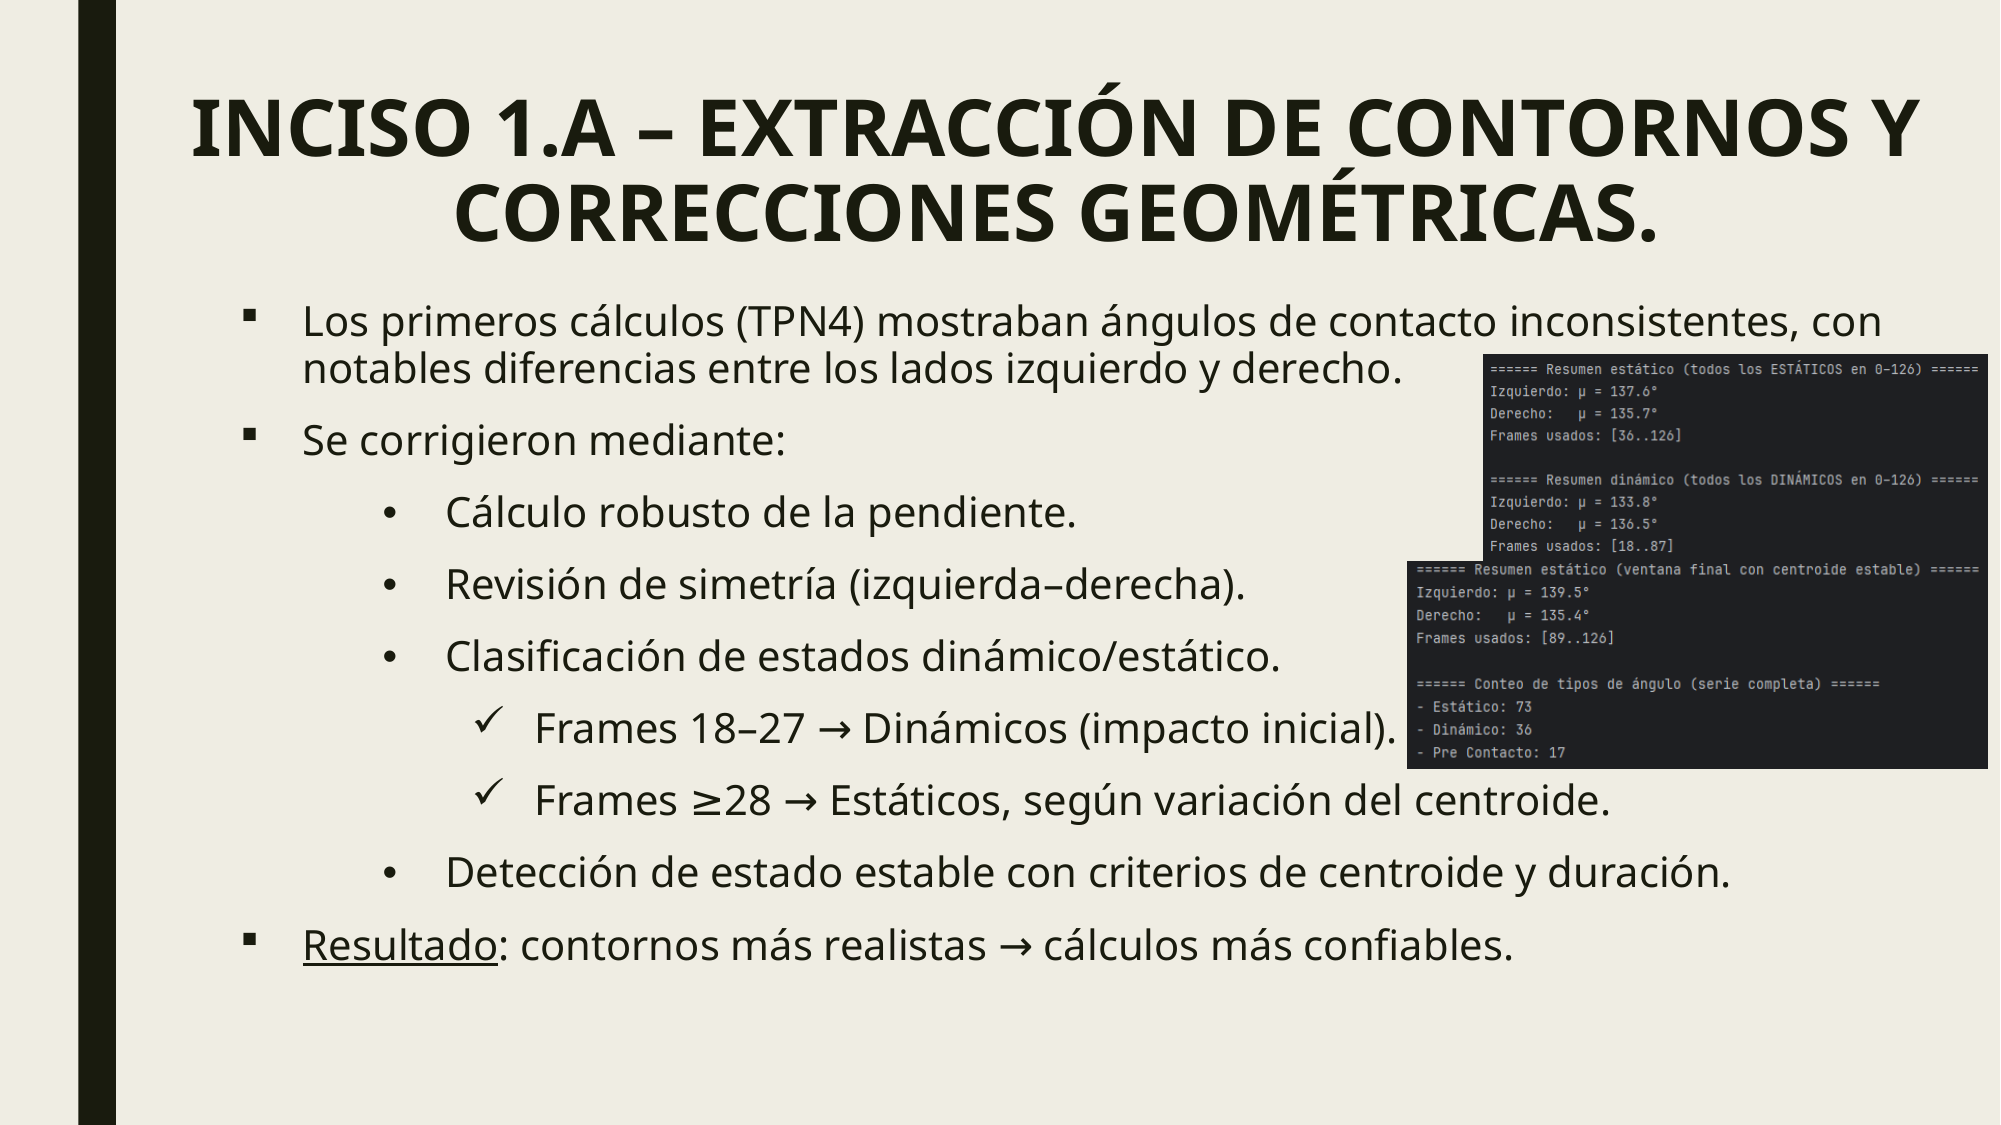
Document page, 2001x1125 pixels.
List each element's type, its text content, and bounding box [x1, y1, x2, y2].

title INCISO 1.A – EXTRACCIÓN DE CONTORNOS Y CORRECCIONES GEOMÉTRICAS. [113, 81, 2000, 269]
list Los primeros cálculos (TPN4) mostraban ángulos de contacto inconsistentes, con notables diferencias entre los lados izquierdo y derecho. Se corrigieron mediante: Cálculo robusto de la pendiente. Revisión de simetría (izquierda–derecha). Clasificación de estados dinámico/estático. Frames 18–27 → Dinámicos (impacto inicial). Frames ≥28 → Estáticos, según variación del centroide. Detección de estado estable con criterios de centroide y duración. Resultado: contornos más realistas → cálculos más confiables. [225, 290, 1945, 1028]
picture [1407, 354, 1988, 769]
